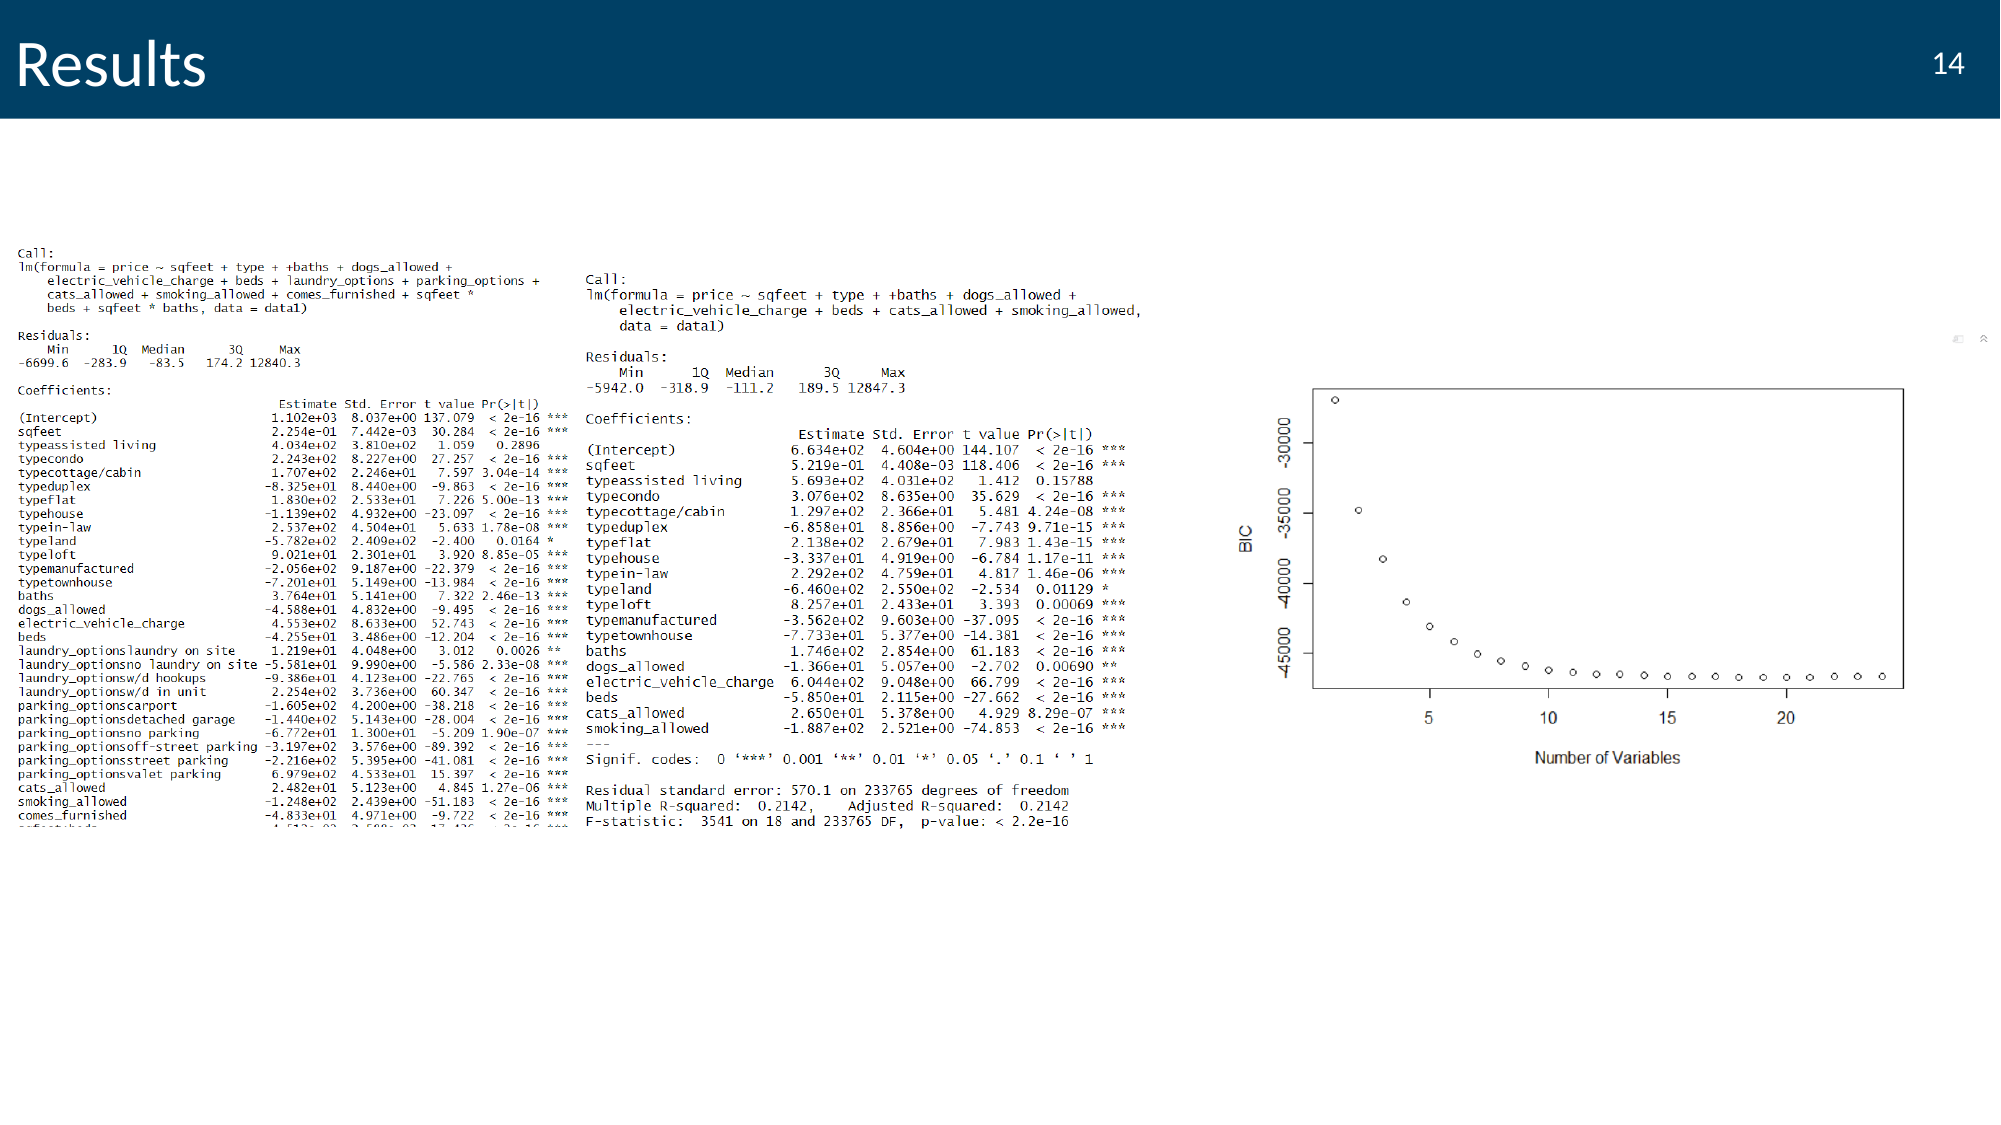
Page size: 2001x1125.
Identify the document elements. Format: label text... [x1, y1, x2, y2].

slide_number 14 [1914, 29, 1980, 93]
title Results [0, 25, 1863, 105]
picture [10, 246, 1989, 847]
